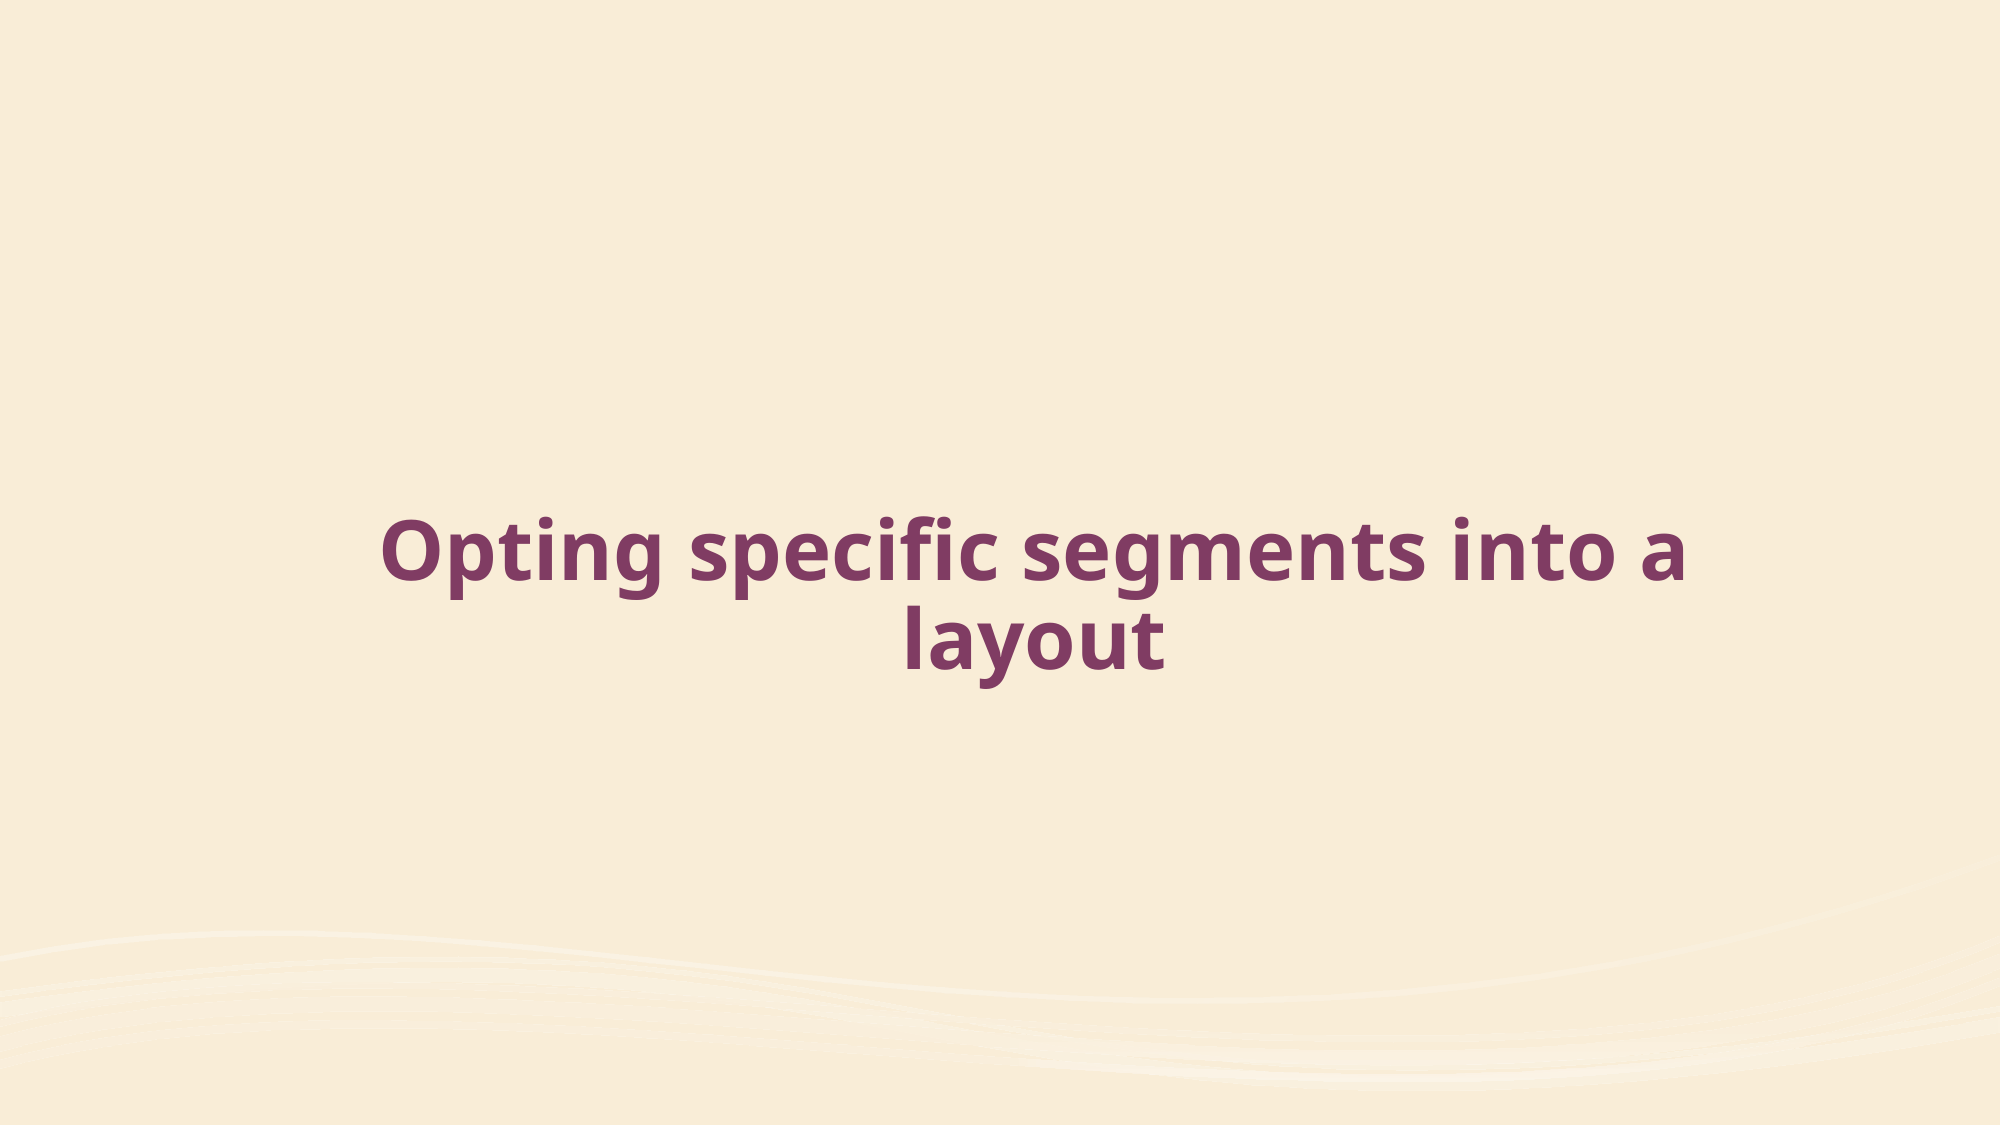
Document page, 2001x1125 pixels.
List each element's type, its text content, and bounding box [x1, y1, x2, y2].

title Opting specific segments into a layout [247, 495, 1823, 696]
